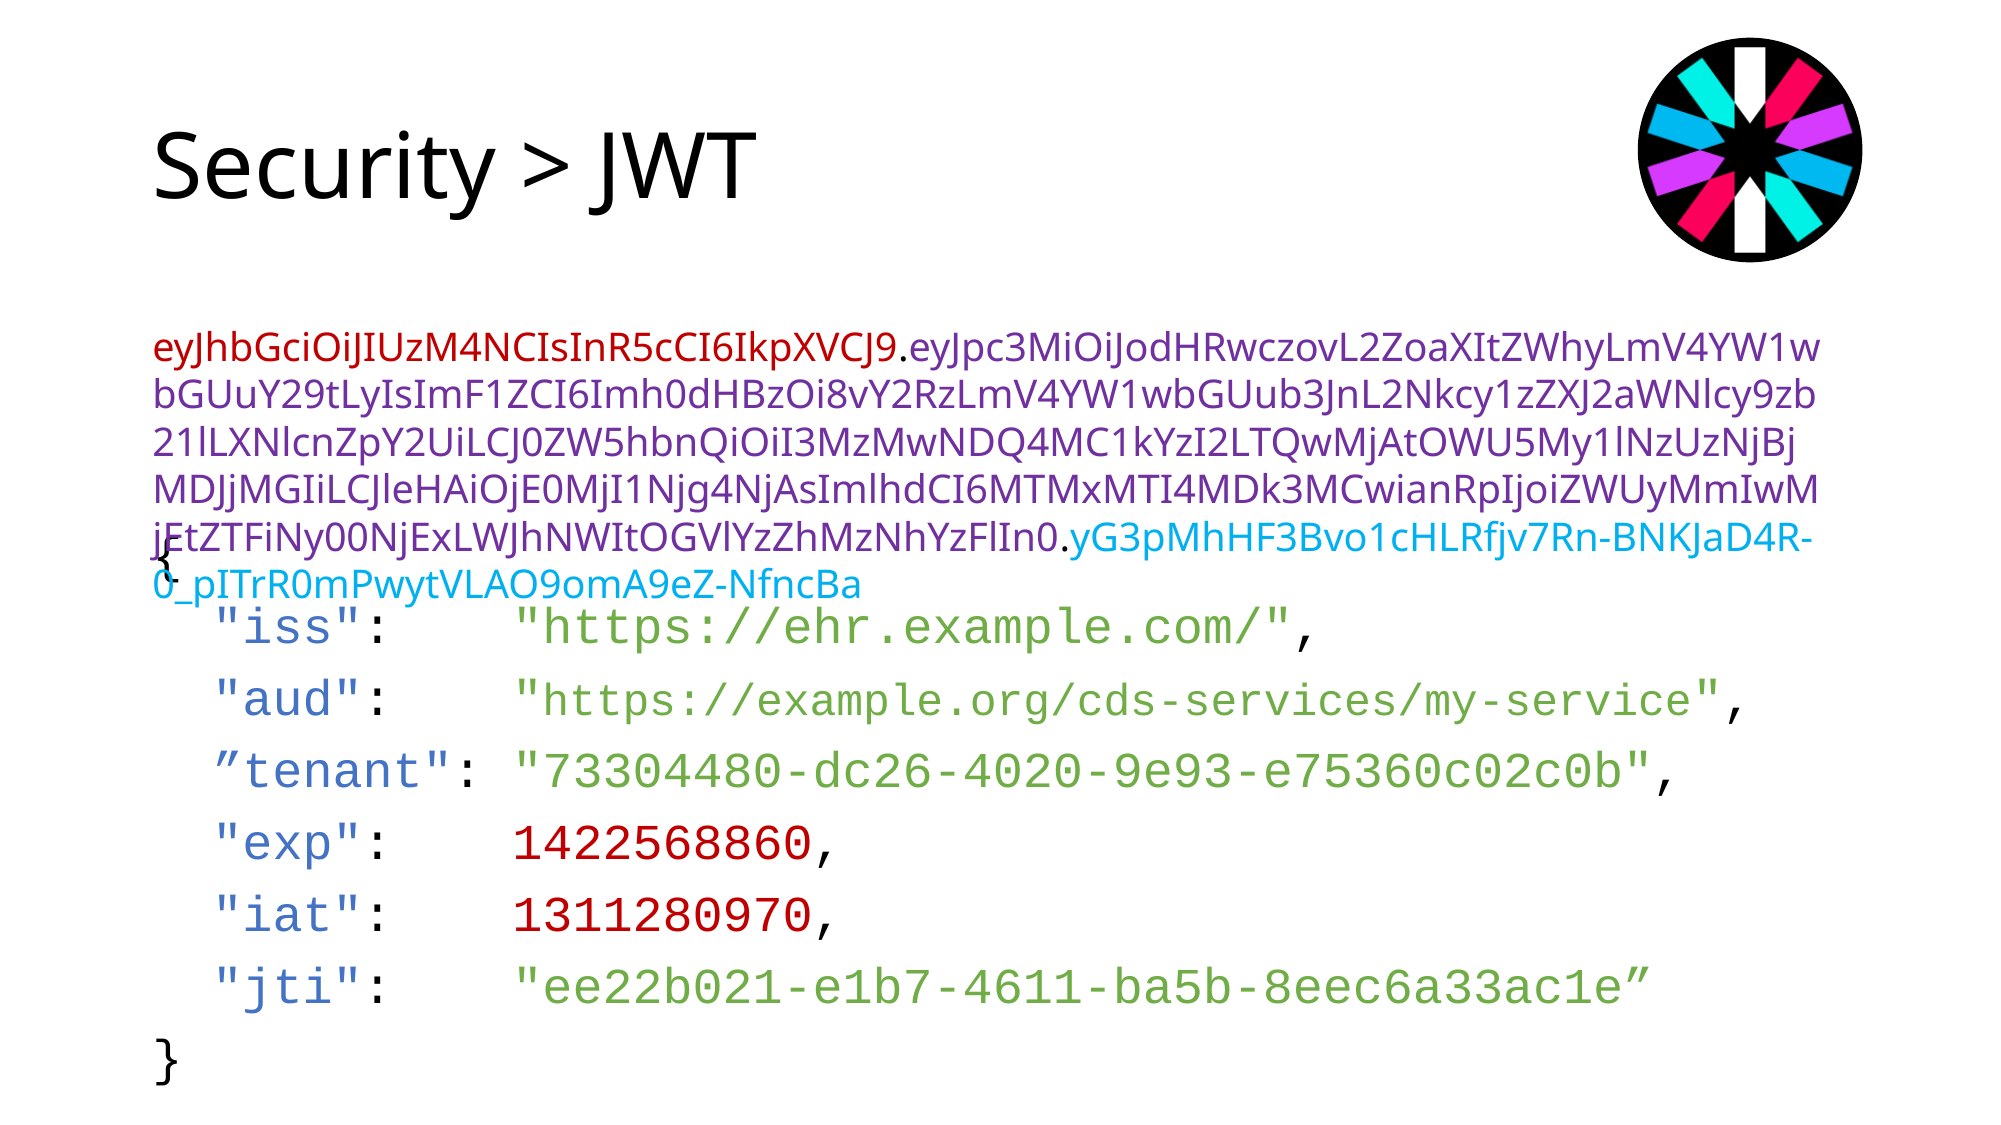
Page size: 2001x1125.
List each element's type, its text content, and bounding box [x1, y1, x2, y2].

text_box eyJhbGciOiJIUzM4NCIsInR5cCI6IkpXVCJ9.eyJpc3MiOiJodHRwczovL2ZoaXItZWhyLmV4YW1wbGUuY29tLyIsImF1ZCI6Imh0dHBzOi8vY2RzLmV4YW1wbGUub3JnL2Nkcy1zZXJ2aWNlcy9zb21lLXNlcnZpY2UiLCJ0ZW5hbnQiOiI3MzMwNDQ4MC1kYzI2LTQwMjAtOWU5My1lNzUzNjBjMDJjMGIiLCJleHAiOjE0MjI1Njg4NjAsImlhdCI6MTMxMTI4MDk3MCwianRpIjoiZWUyMmIwMjEtZTFiNy00NjExLWJhNWItOGVlYzZhMzNhYzFlIn0.yG3pMhHF3Bvo1cHLRfjv7Rn-BNKJaD4R-0_pITrR0mPwytVLAO9omA9eZ-NfncBa [137, 314, 1842, 614]
picture [1637, 37, 1863, 263]
list { "iss": "https://ehr.example.com/", "aud": "https://example.org/cds-services/my-service", ”tenant": "73304480-dc26-4020-9e93-e75360c02c0b", "exp": 1422568860, "iat": 1311280970, "jti": "ee22b021-e1b7-4611-ba5b-8eec6a33ac1e” } [137, 521, 1924, 1105]
title Security > JWT [137, 59, 1863, 278]
